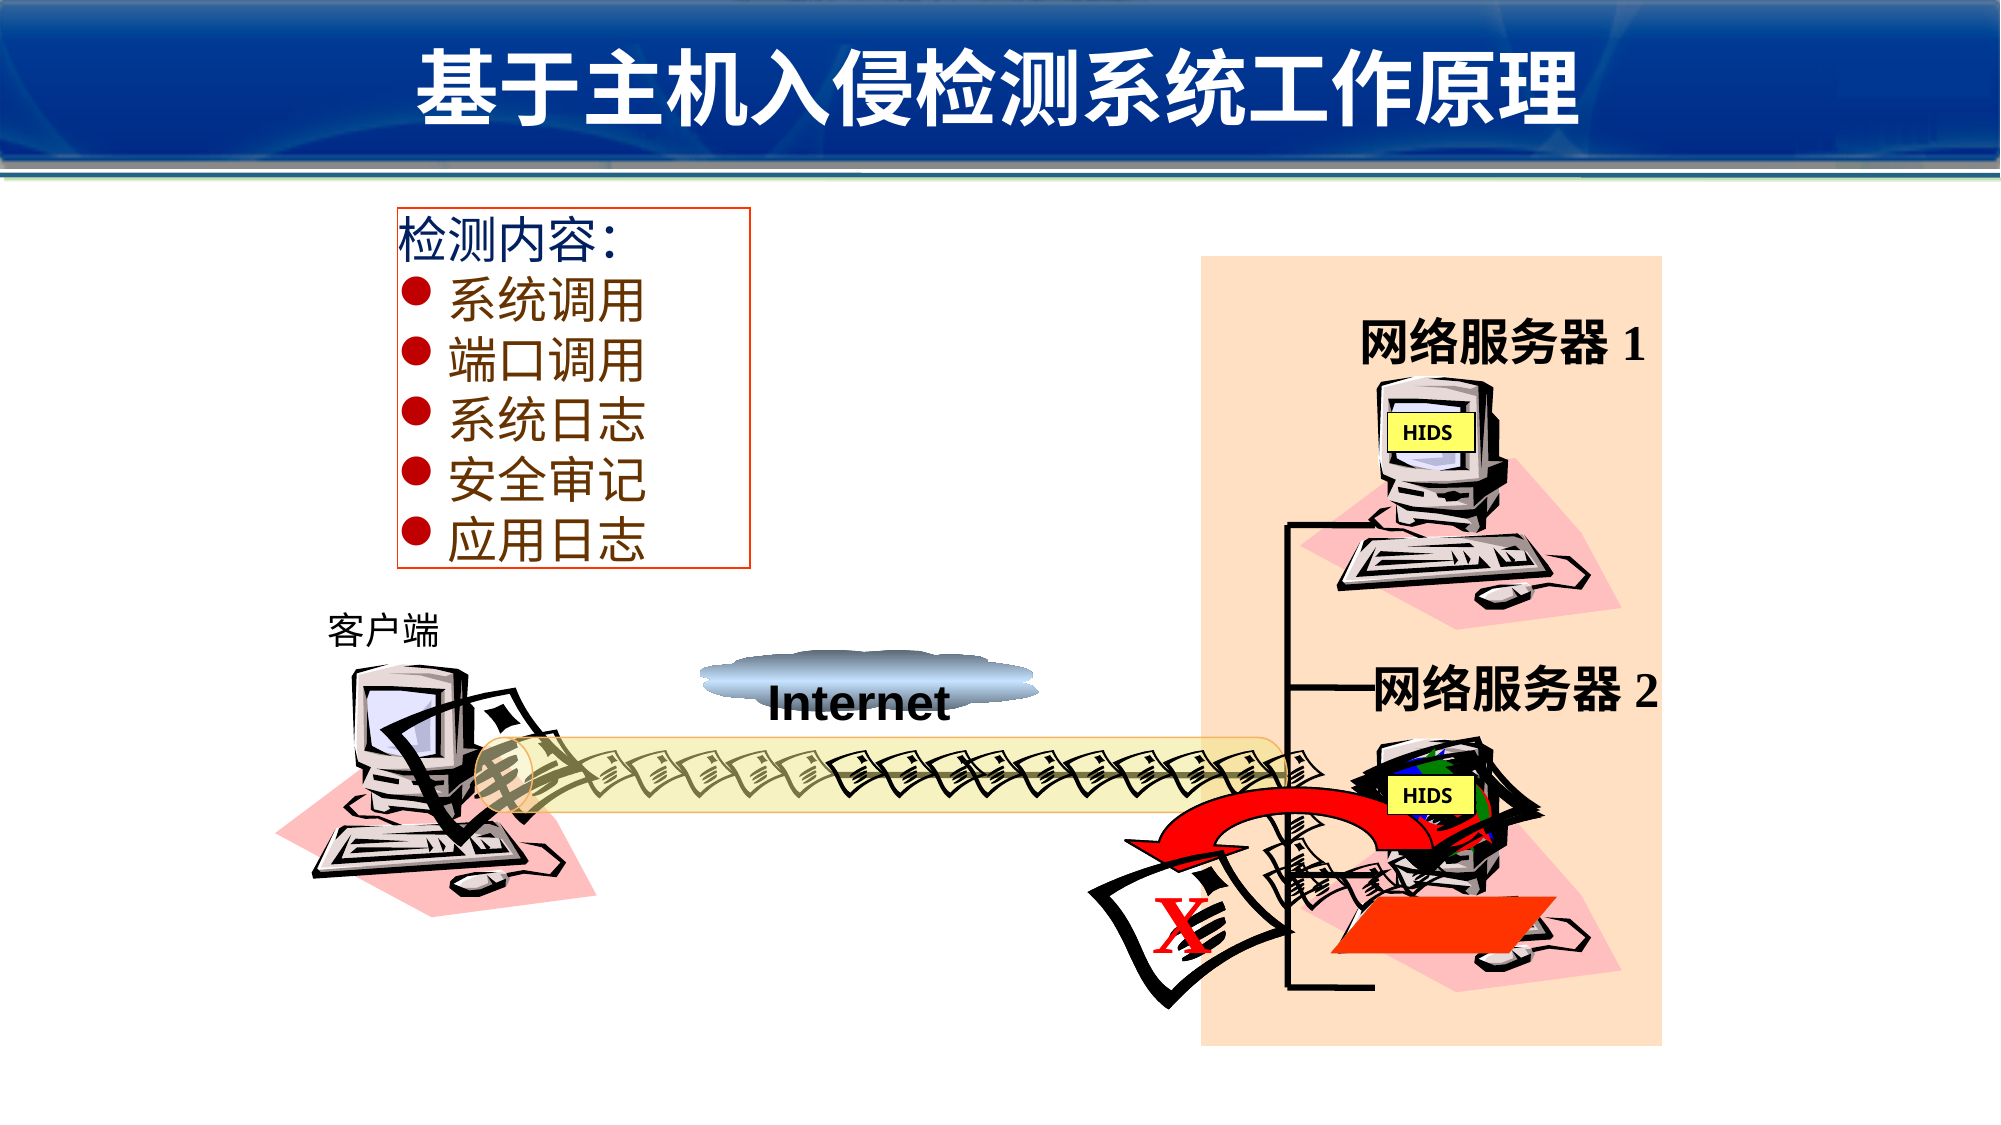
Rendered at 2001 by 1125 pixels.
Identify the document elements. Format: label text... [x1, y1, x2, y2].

text_box 基于主机入侵检测系统工作原理 [362, 42, 1650, 143]
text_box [1299, 374, 1625, 633]
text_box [1062, 749, 1111, 799]
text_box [924, 749, 961, 799]
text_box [674, 749, 723, 799]
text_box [379, 687, 588, 848]
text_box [1112, 749, 1161, 784]
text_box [774, 749, 823, 799]
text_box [1438, 737, 1625, 995]
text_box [1162, 749, 1211, 784]
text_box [1212, 749, 1261, 784]
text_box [874, 749, 923, 799]
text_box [624, 749, 673, 799]
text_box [274, 662, 600, 920]
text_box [824, 749, 873, 799]
text_box 客户端 [312, 599, 455, 660]
text_box Internet [750, 662, 968, 737]
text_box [1262, 749, 1326, 785]
text_box [1199, 255, 1663, 748]
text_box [475, 729, 601, 826]
text_box [605, 737, 1279, 748]
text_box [1437, 849, 1451, 899]
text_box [1349, 749, 1541, 867]
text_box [1362, 735, 1542, 750]
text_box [962, 749, 1011, 799]
text_box [1199, 688, 1663, 1047]
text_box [1299, 737, 1359, 784]
text_box [699, 649, 1040, 704]
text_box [605, 749, 623, 799]
text_box 网络服务器2 [1357, 649, 1674, 725]
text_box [1087, 787, 1434, 1010]
text_box [605, 807, 1081, 813]
text_box 网络服务器1 [1345, 302, 1662, 378]
text_box 检测内容： 系统调用 端口调用 系统日志 安全审记 应用日志 [397, 208, 750, 569]
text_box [1012, 749, 1061, 799]
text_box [724, 749, 773, 799]
